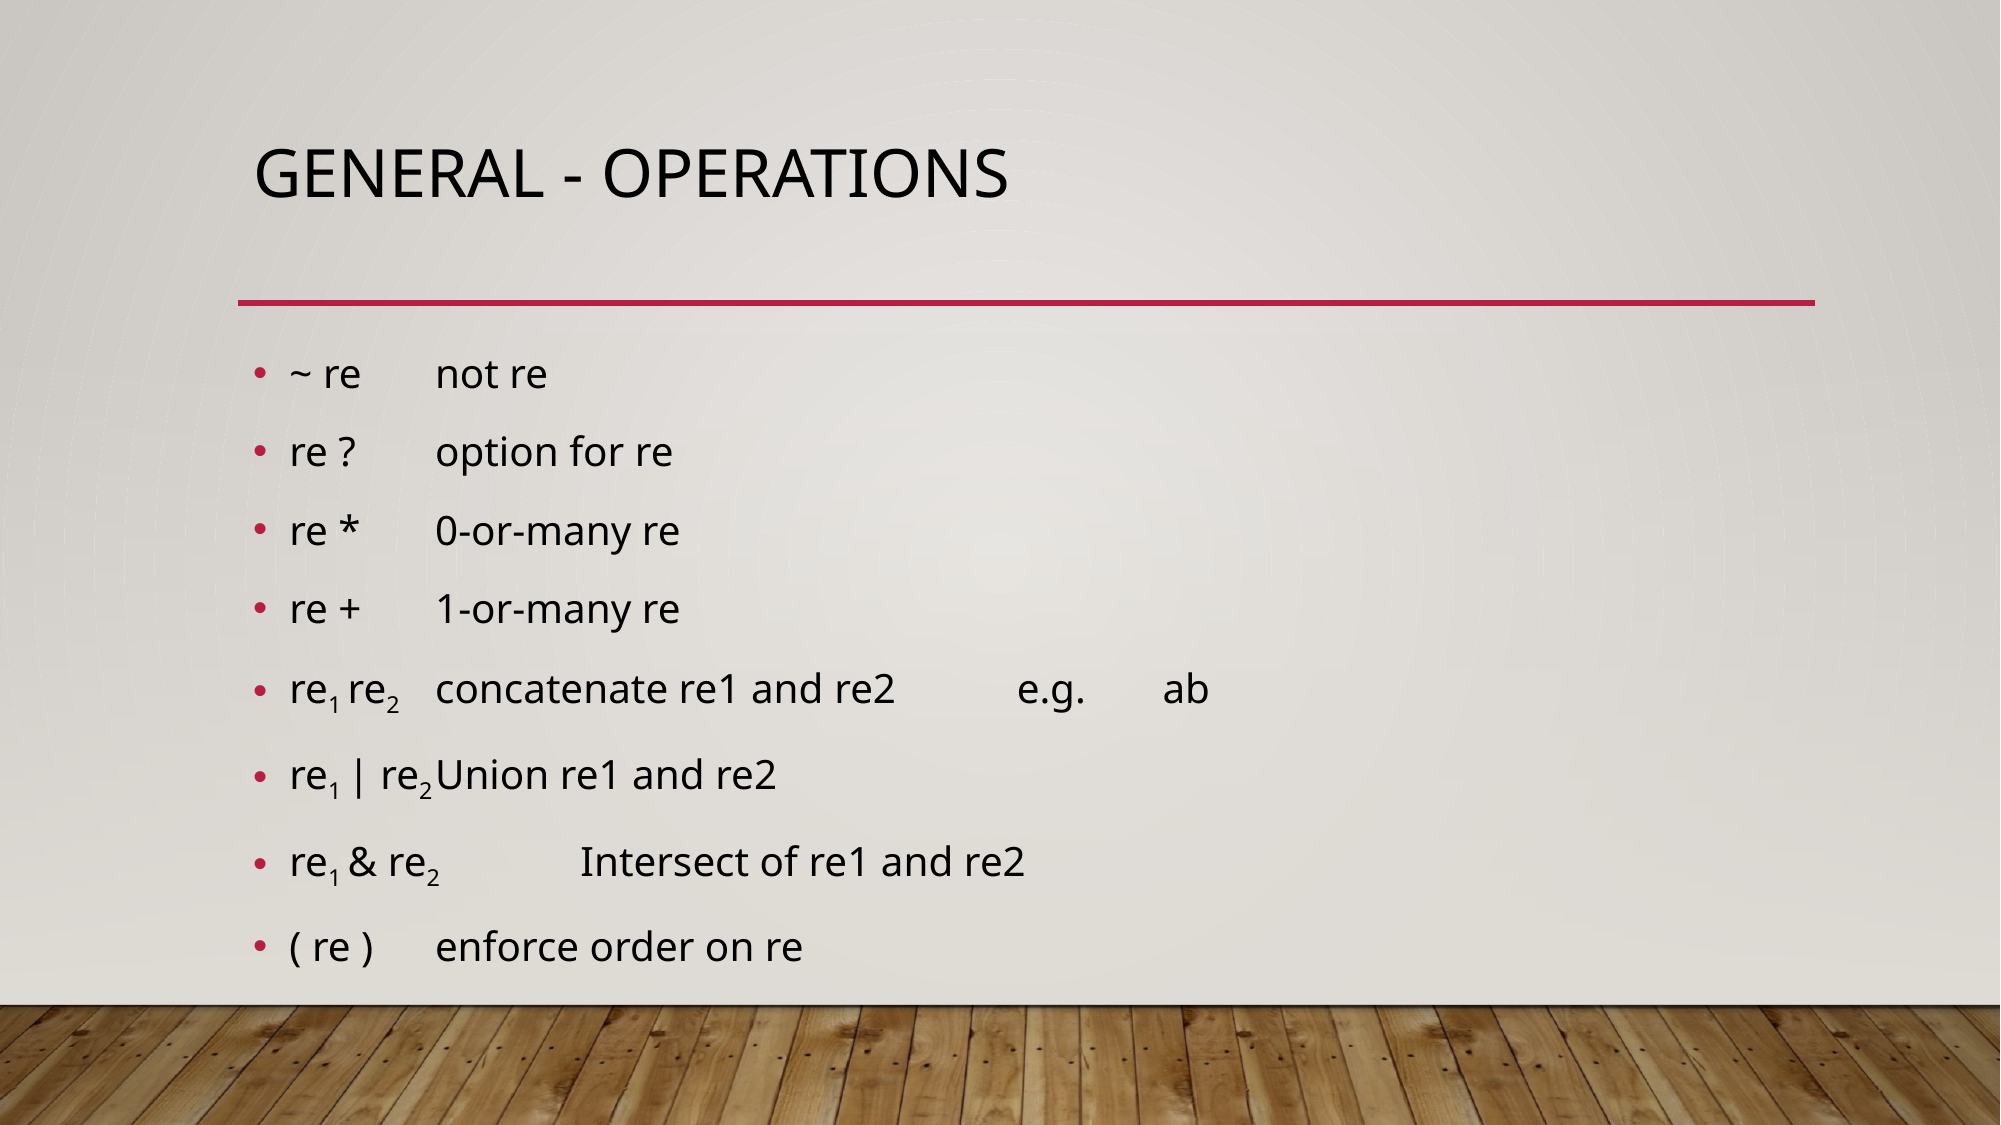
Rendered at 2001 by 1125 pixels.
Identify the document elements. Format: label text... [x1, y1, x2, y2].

picture [0, 1005, 2000, 1125]
list ~ re not re re ? option for re re * 0-or-many re re + 1-or-many re re1 re2 concatenate re1 and re2 e.g. ab re1 | re2 Union re1 and re2 re1 & re2 Intersect of re1 and re2 ( re ) enforce order on re [238, 330, 1814, 982]
title General - operations [238, 131, 1814, 305]
